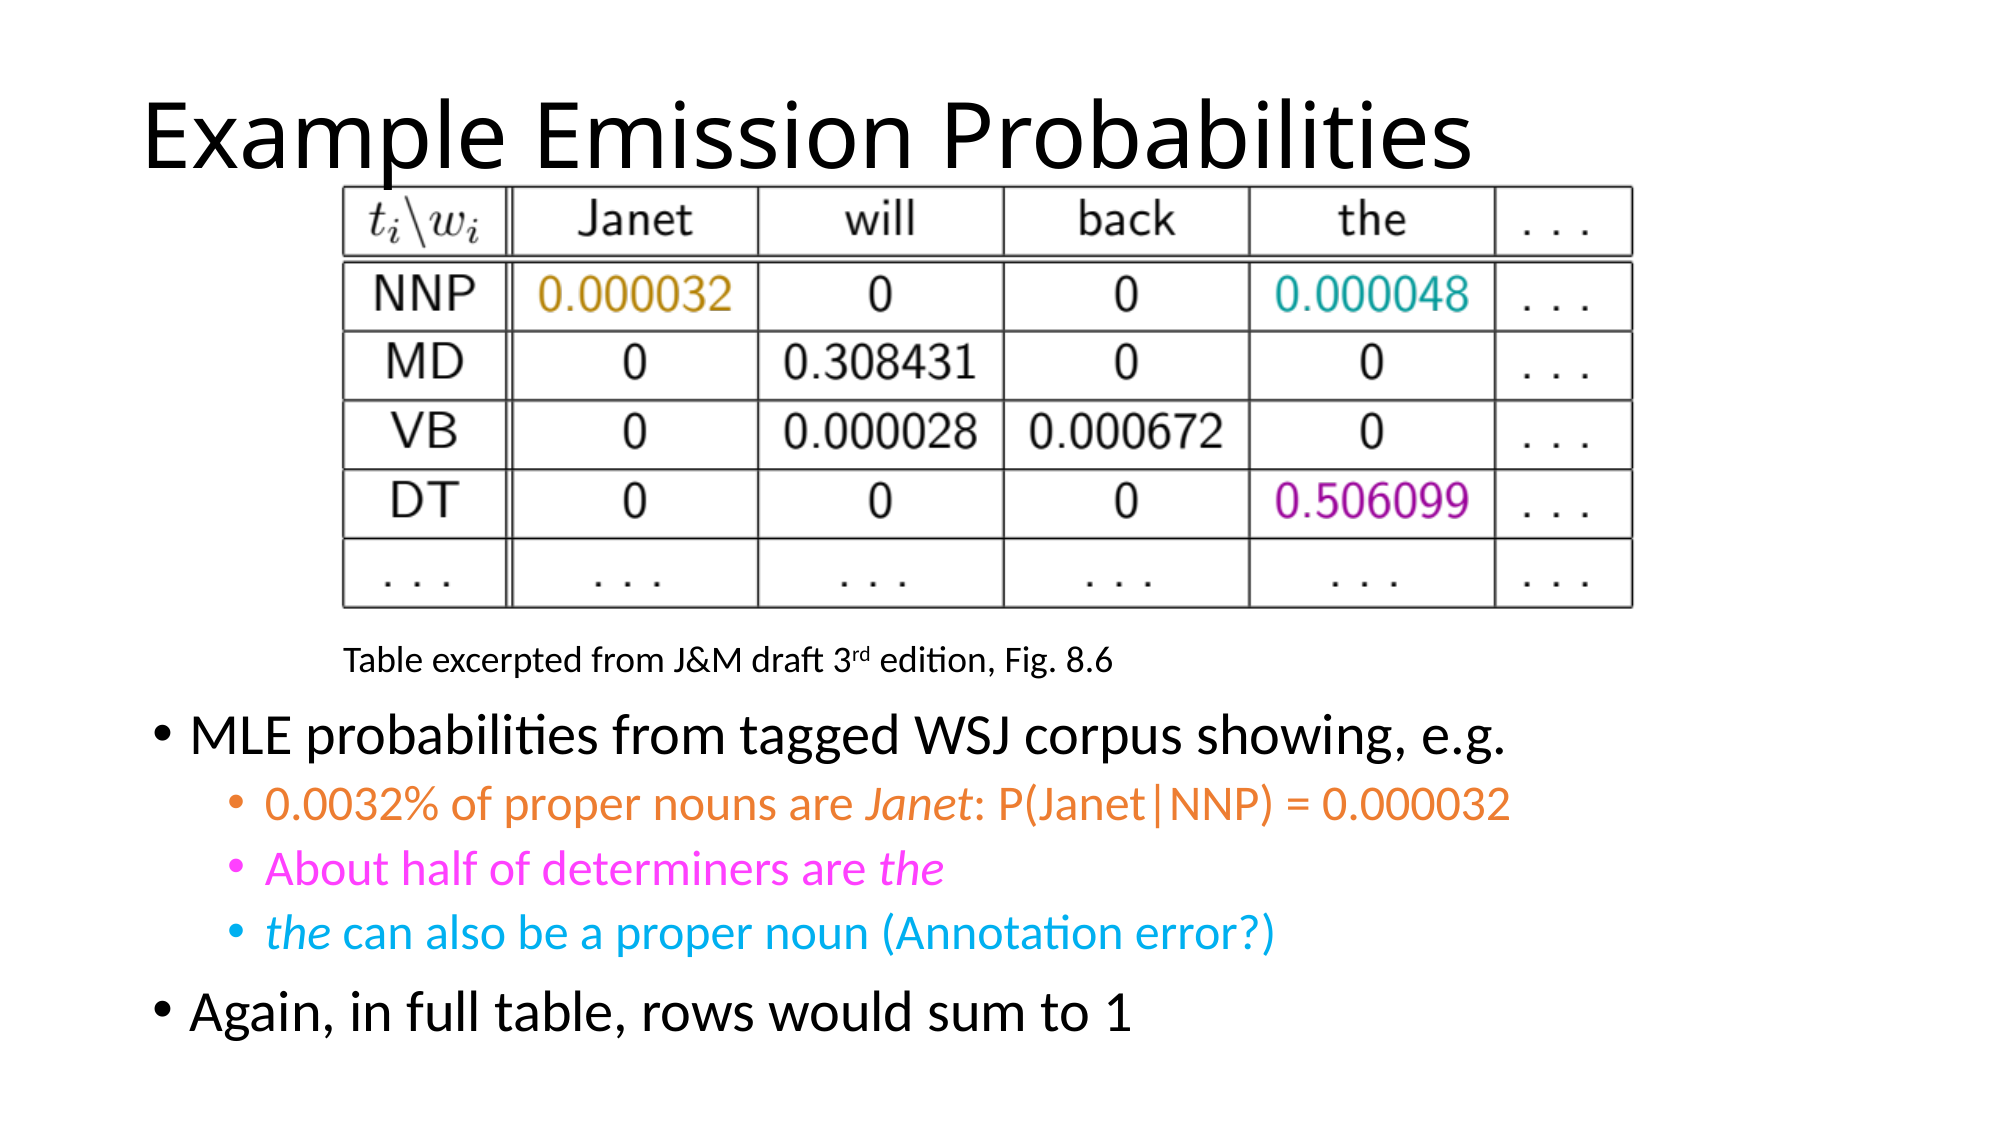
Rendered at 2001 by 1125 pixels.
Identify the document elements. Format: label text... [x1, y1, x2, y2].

text_box Table excerpted from J&M draft 3rd edition, Fig. 8.6 [328, 628, 1129, 688]
title Example Emission Probabilities [125, 29, 1851, 248]
picture [321, 158, 1654, 628]
list MLE probabilities from tagged WSJ corpus showing, e.g. 0.0032% of proper nouns are Janet: P(Janet|NNP) = 0.000032 About half of determiners are the the can also be a proper noun (Annotation error?) Again, in full table, rows would sum to 1 [137, 696, 1863, 1107]
